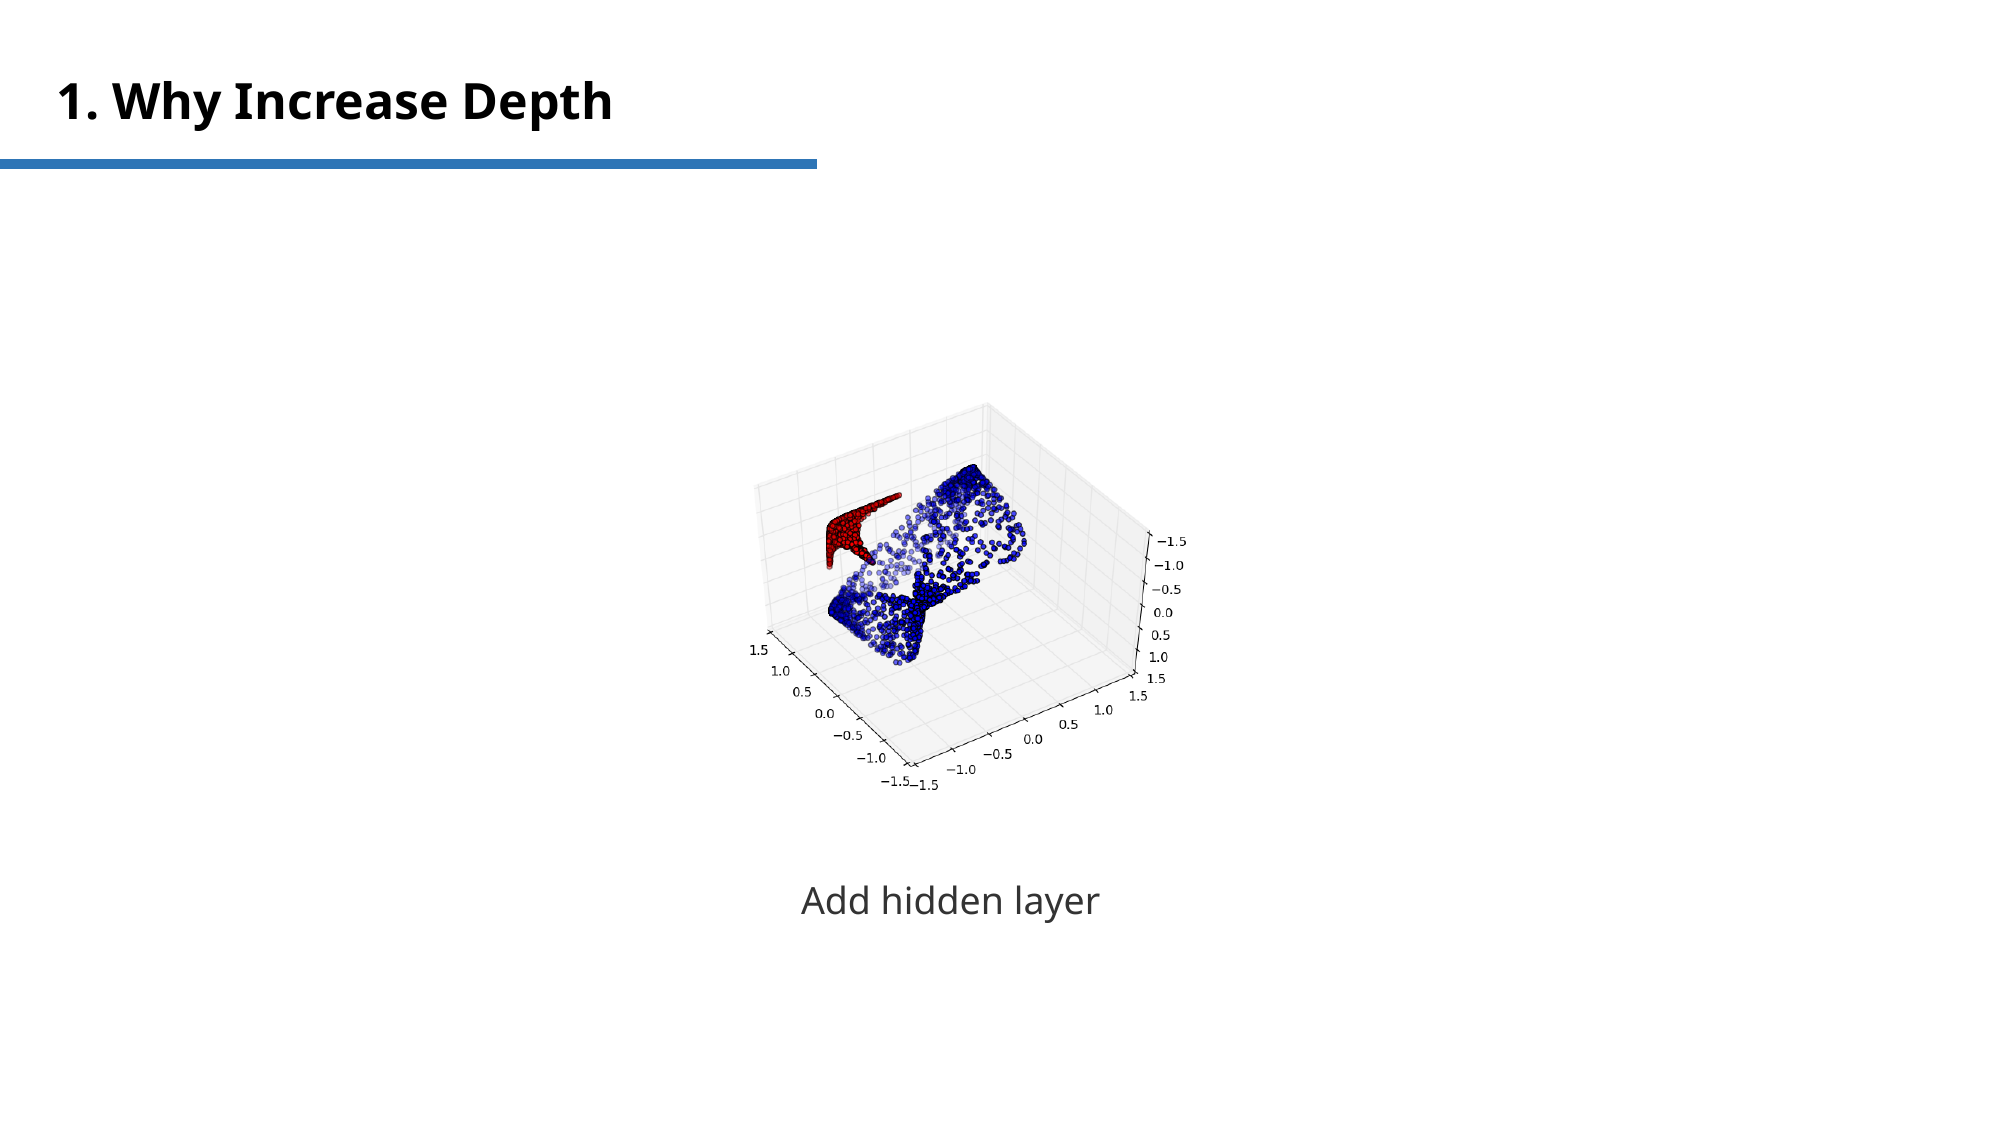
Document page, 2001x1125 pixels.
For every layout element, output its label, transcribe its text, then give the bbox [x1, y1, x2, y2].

text_box Add hidden layer [590, 869, 1322, 930]
text_box 1. Why Increase Depth [42, 61, 630, 137]
picture [619, 350, 1249, 825]
